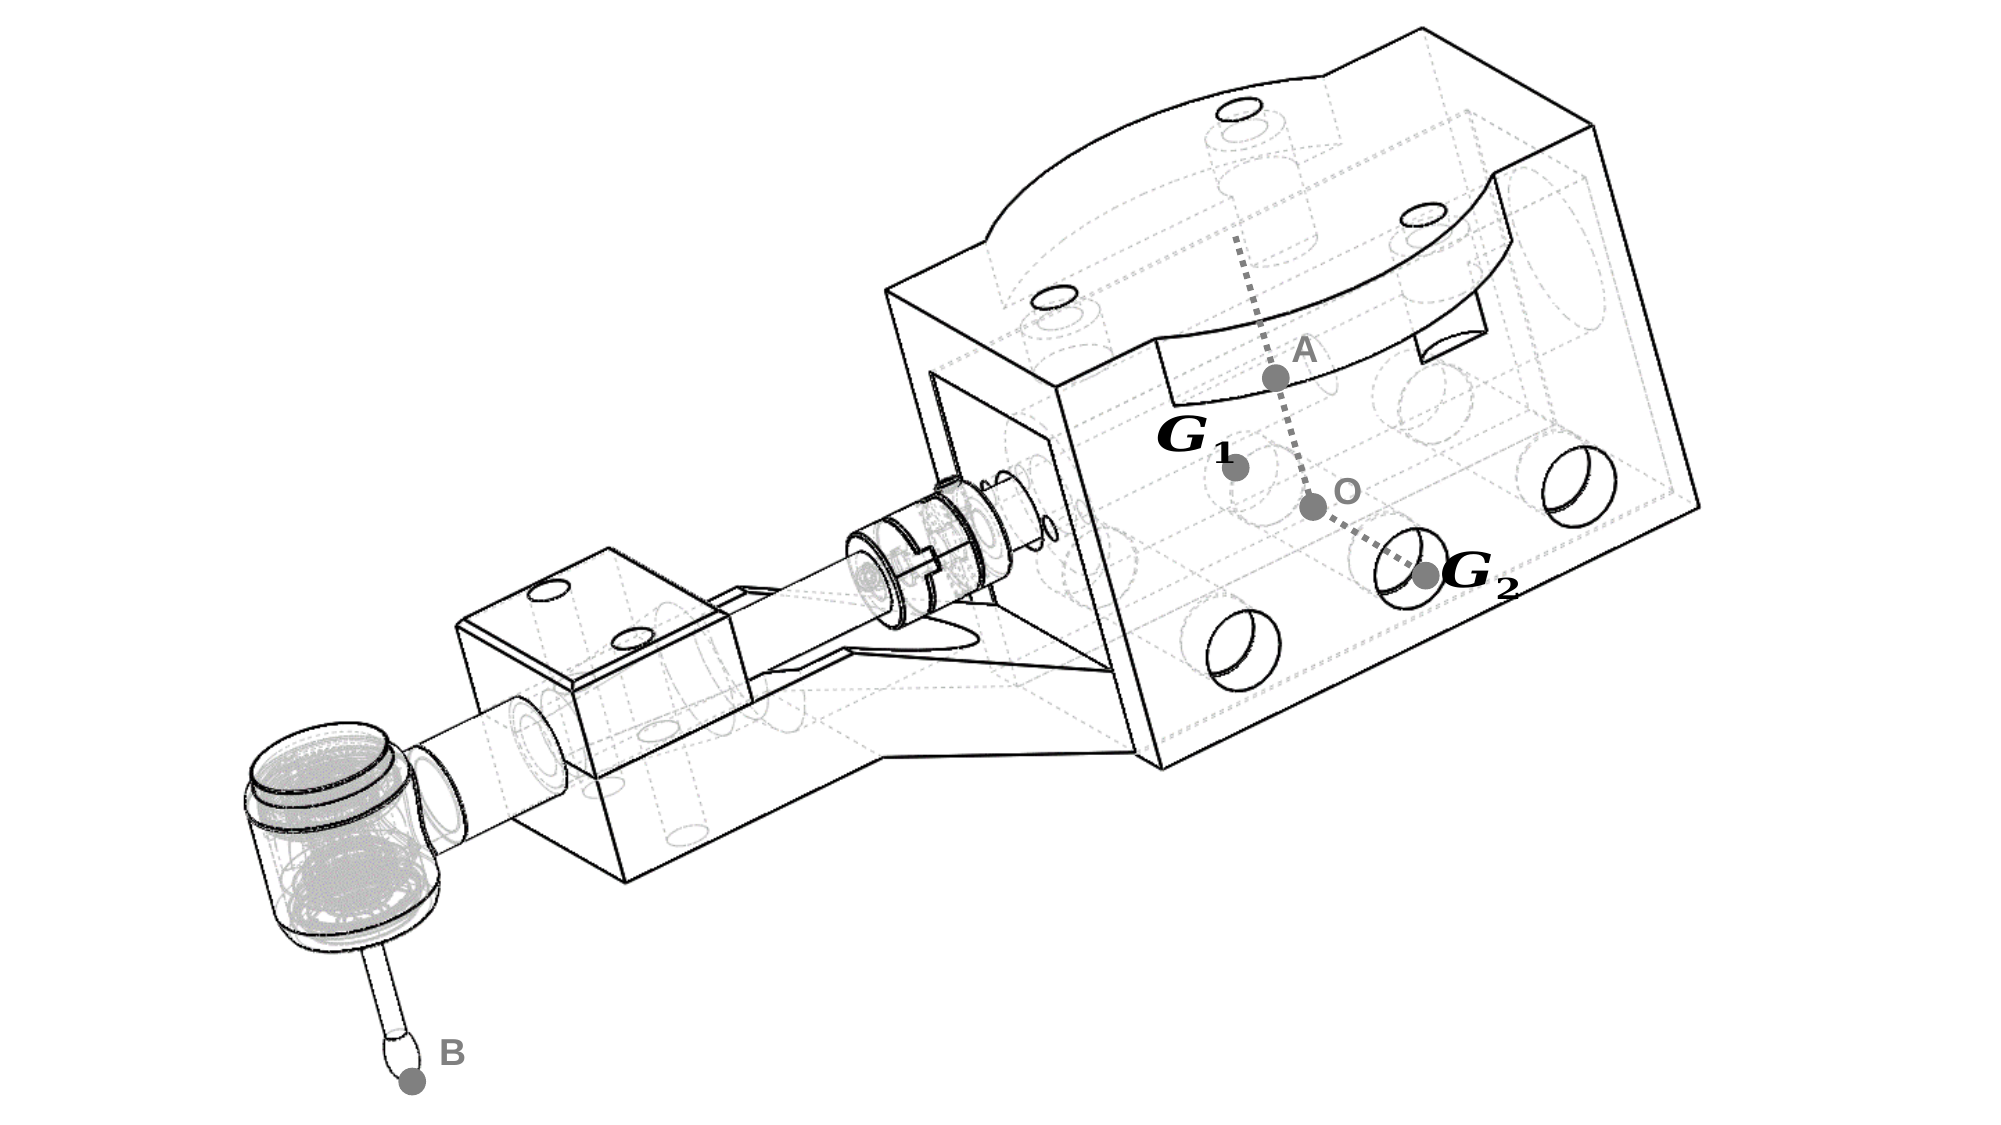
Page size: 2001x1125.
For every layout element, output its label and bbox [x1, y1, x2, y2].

text_box [226, 0, 1752, 1125]
